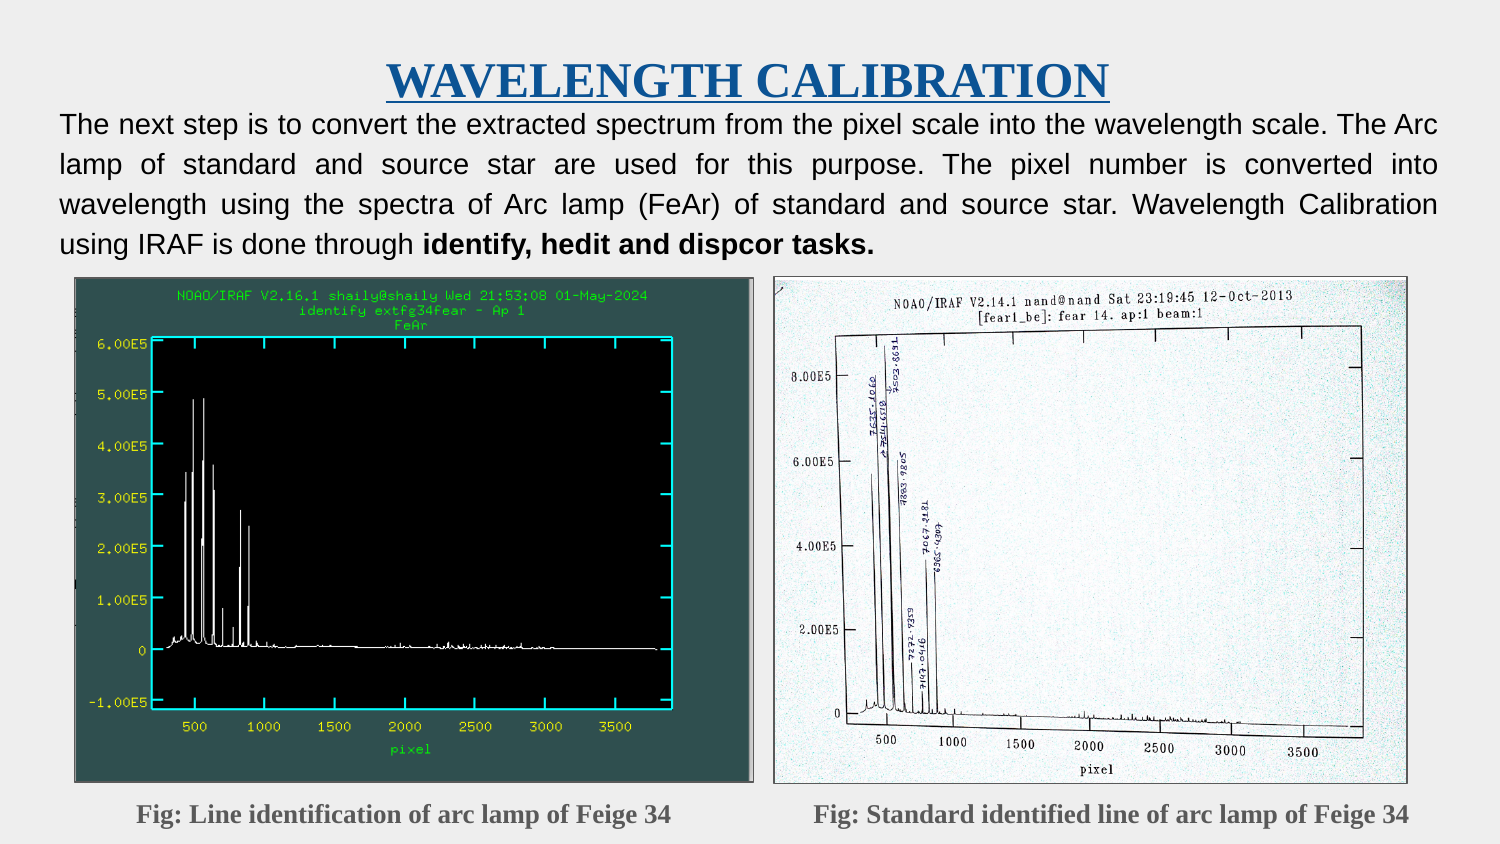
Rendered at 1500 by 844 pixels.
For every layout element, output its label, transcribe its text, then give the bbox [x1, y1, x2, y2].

picture [774, 276, 1407, 784]
title WAVELENGTH CALIBRATION [260, 41, 1160, 85]
picture [74, 278, 753, 782]
text_box Fig: Line identification of arc lamp of Feige 34 [120, 790, 711, 844]
text_box Fig: Standard identified line of arc lamp of Feige 34 [798, 781, 1477, 844]
list The next step is to convert the extracted spectrum from the pixel scale into the wavelength scale. The Arc lamp of standard and source star are used for this purpose. The pixel number is converted into wavelength using the spectra of Arc lamp (FeAr) of standard and source star. Wavelength Calibration using IRAF is done through identify, hedit and dispcor tasks. [44, 85, 1456, 279]
